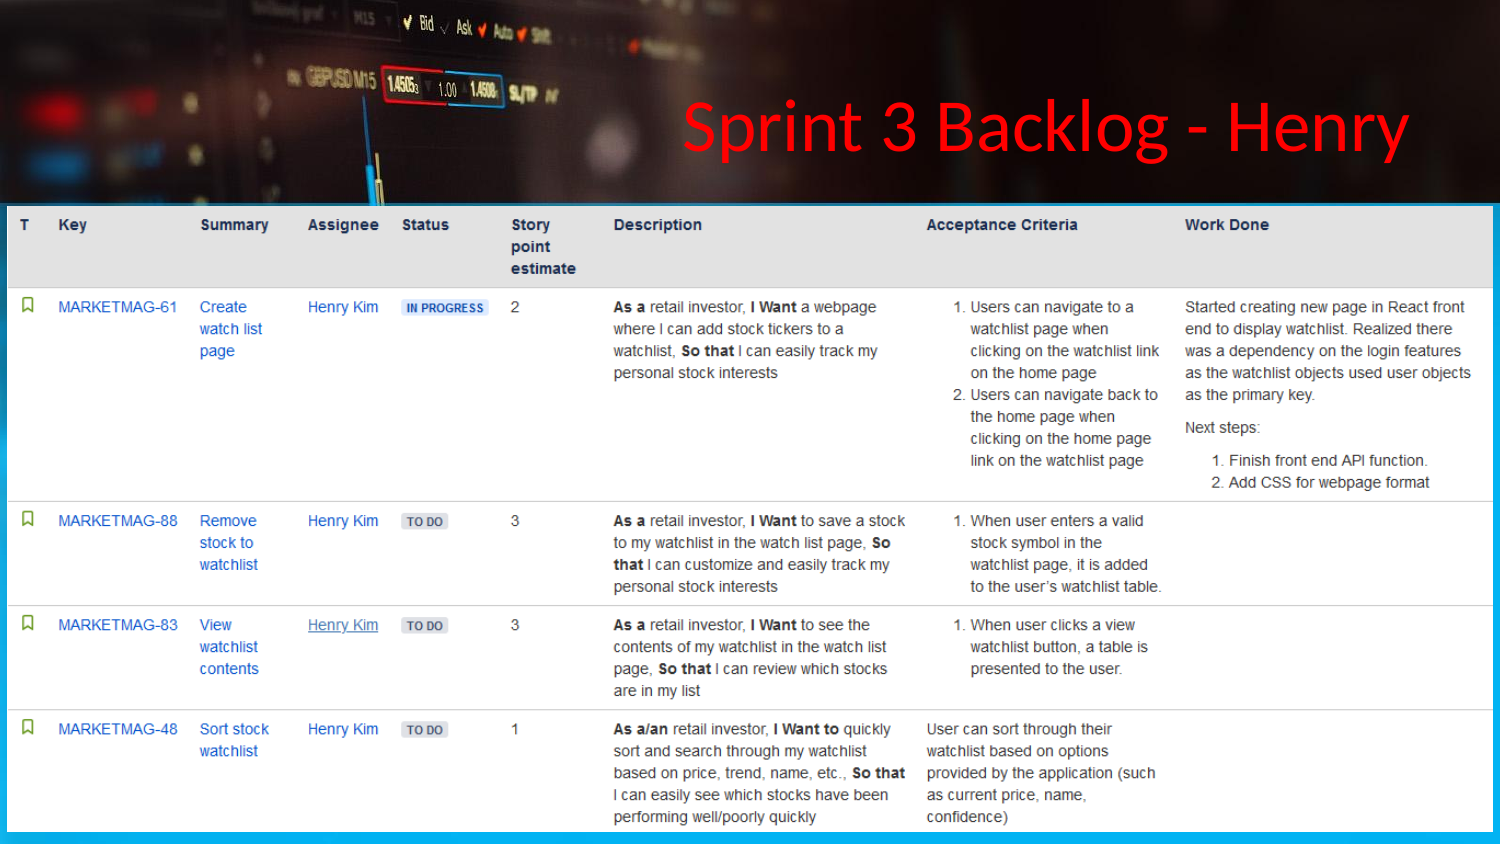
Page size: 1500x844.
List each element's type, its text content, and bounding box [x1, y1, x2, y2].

picture [0, 0, 1500, 831]
title Sprint 3 Backlog - Henry [73, 46, 1427, 197]
